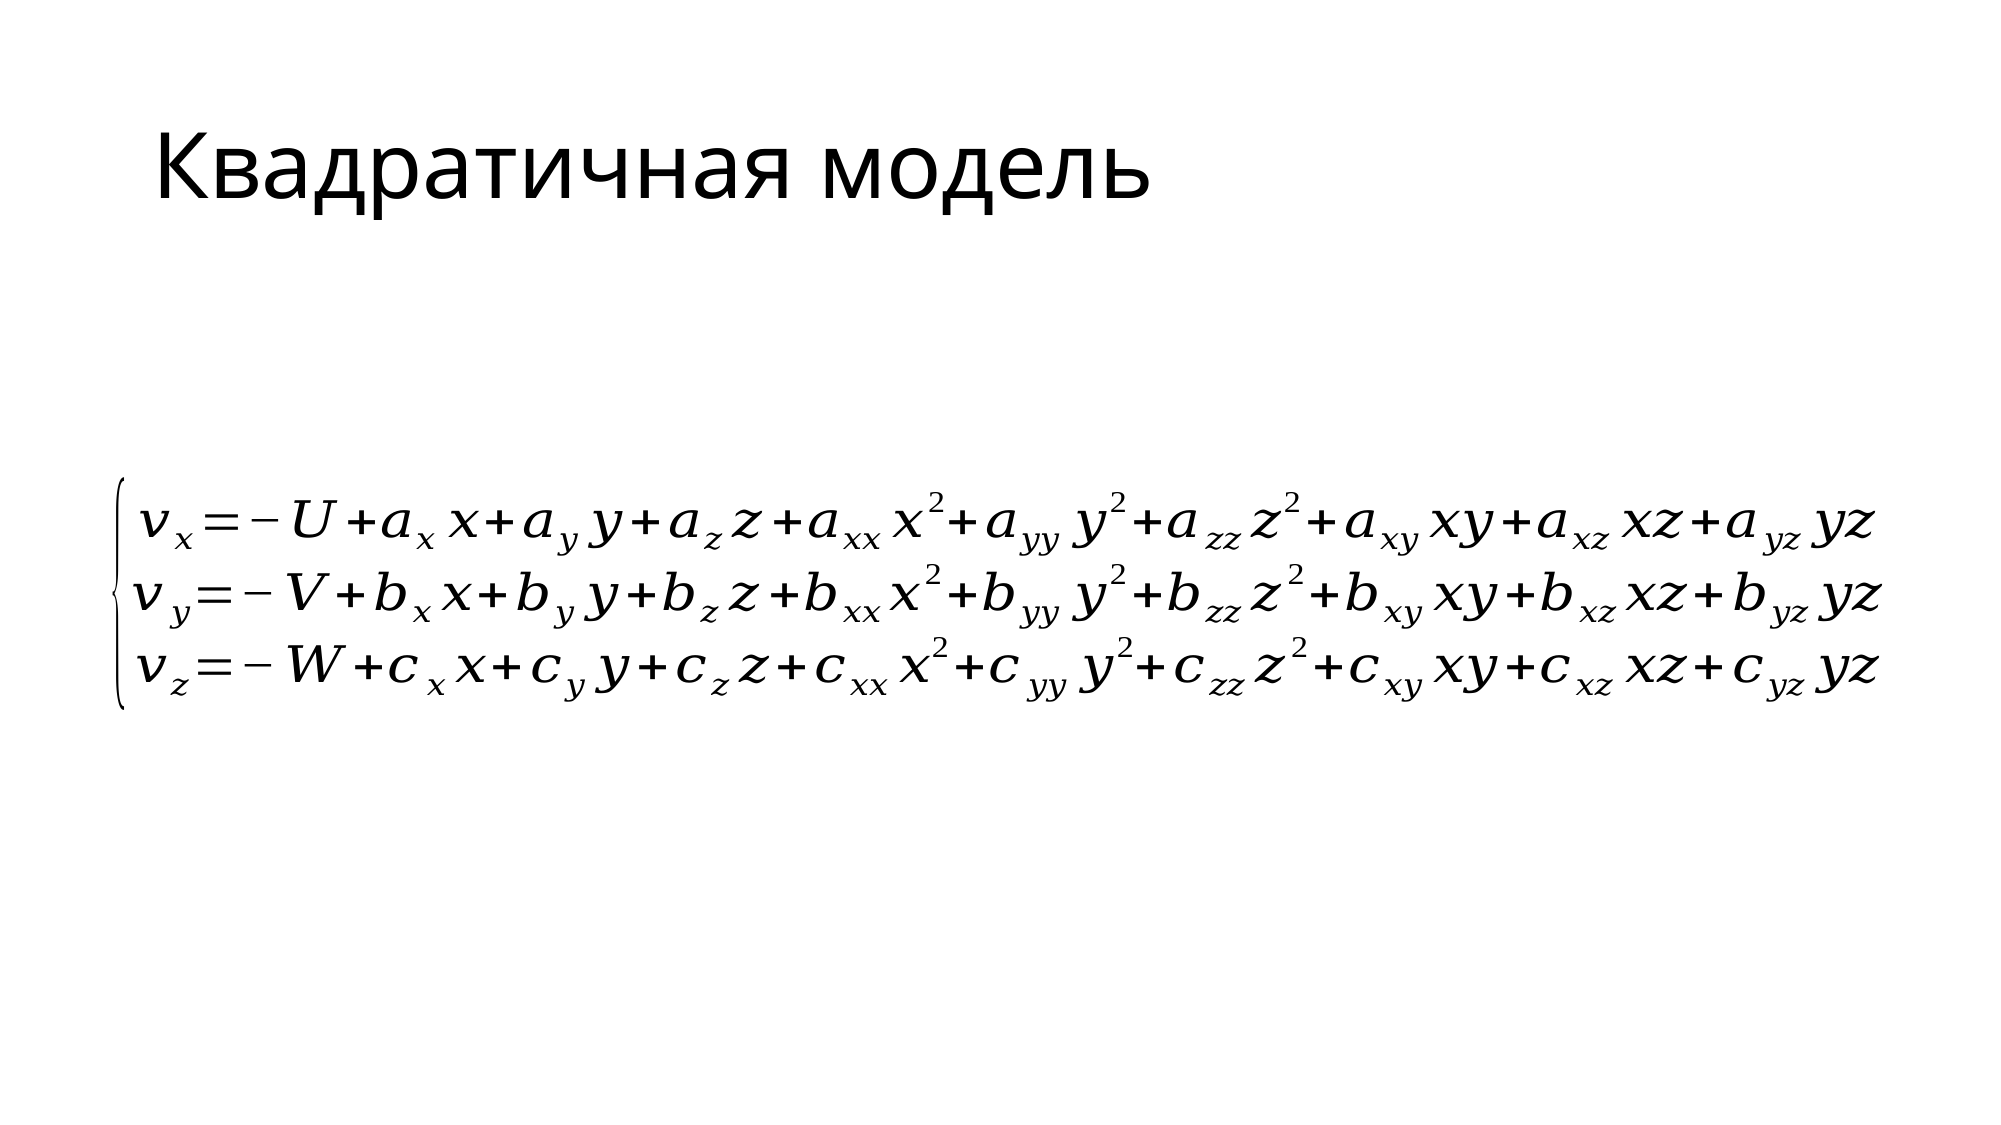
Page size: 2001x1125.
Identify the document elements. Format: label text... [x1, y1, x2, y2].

title Квадратичная модель [137, 59, 1863, 278]
